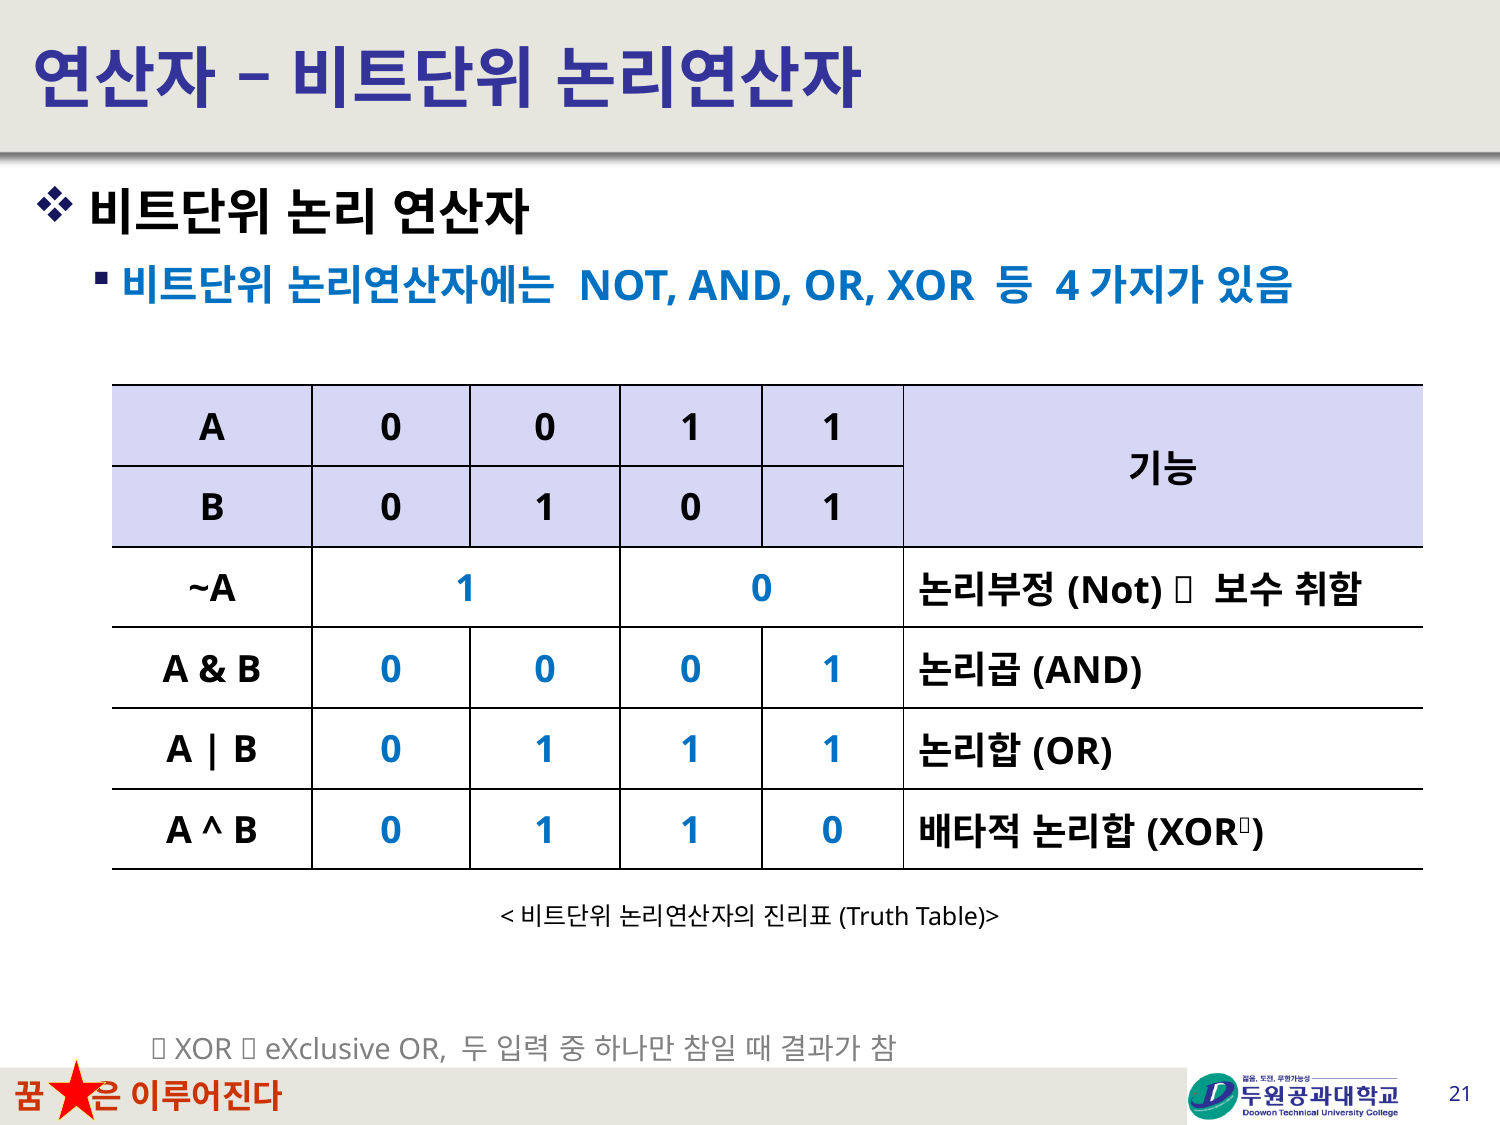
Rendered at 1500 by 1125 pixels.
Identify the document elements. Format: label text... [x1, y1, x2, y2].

table_header A [112, 386, 311, 465]
table_cell A ^ B [112, 790, 311, 868]
table_header 0 [313, 386, 469, 465]
table_cell 0 [621, 467, 761, 546]
table_cell 0 [313, 709, 469, 788]
table_cell 0 [621, 628, 761, 707]
table_cell 논리합(OR) [904, 709, 1423, 788]
picture [100, 1085, 113, 1090]
table_cell 1 [313, 548, 619, 626]
table_cell A & B [112, 628, 311, 707]
table_cell 1 [471, 790, 619, 868]
table_cell 1 [471, 467, 619, 546]
title 연산자 – 비트단위 논리연산자 [17, 8, 1483, 142]
table_cell 0 [621, 548, 903, 626]
table_header 기능 [904, 386, 1423, 546]
table_cell 0 [313, 467, 469, 546]
list 비트단위 논리 연산자 비트단위 논리연산자에는 NOT, AND, OR, XOR 등 4가지가 있음 [17, 160, 1487, 1067]
table_cell 1 [763, 467, 903, 546]
table_cell 배타적 논리합(XOR) [904, 790, 1423, 868]
text_box  XOR  eXclusive OR, 두 입력 중 하나만 참일 때 결과가 참 [135, 1022, 913, 1073]
picture [0, 1066, 1400, 1125]
table_header 1 [621, 386, 761, 465]
table_cell 논리곱(AND) [904, 628, 1423, 707]
table_cell ~A [112, 548, 311, 626]
table_header 1 [763, 386, 903, 465]
table_cell 1 [621, 790, 761, 868]
table_cell A | B [112, 709, 311, 788]
table_cell 1 [621, 709, 761, 788]
table_cell 0 [763, 790, 903, 868]
slide_number 21 [1399, 1071, 1488, 1119]
table_cell 1 [763, 628, 903, 707]
text_box <비트단위 논리연산자의 진리표(Truth Table)> [485, 893, 1015, 938]
table_cell 1 [471, 709, 619, 788]
table_header 0 [471, 386, 619, 465]
table_cell 0 [313, 790, 469, 868]
table_cell B [112, 467, 311, 546]
table_cell 논리부정(Not)  보수 취함 [904, 548, 1423, 626]
picture [0, 0, 1500, 173]
table_cell 1 [763, 709, 903, 788]
table_cell 0 [313, 628, 469, 707]
table_cell 0 [471, 628, 619, 707]
